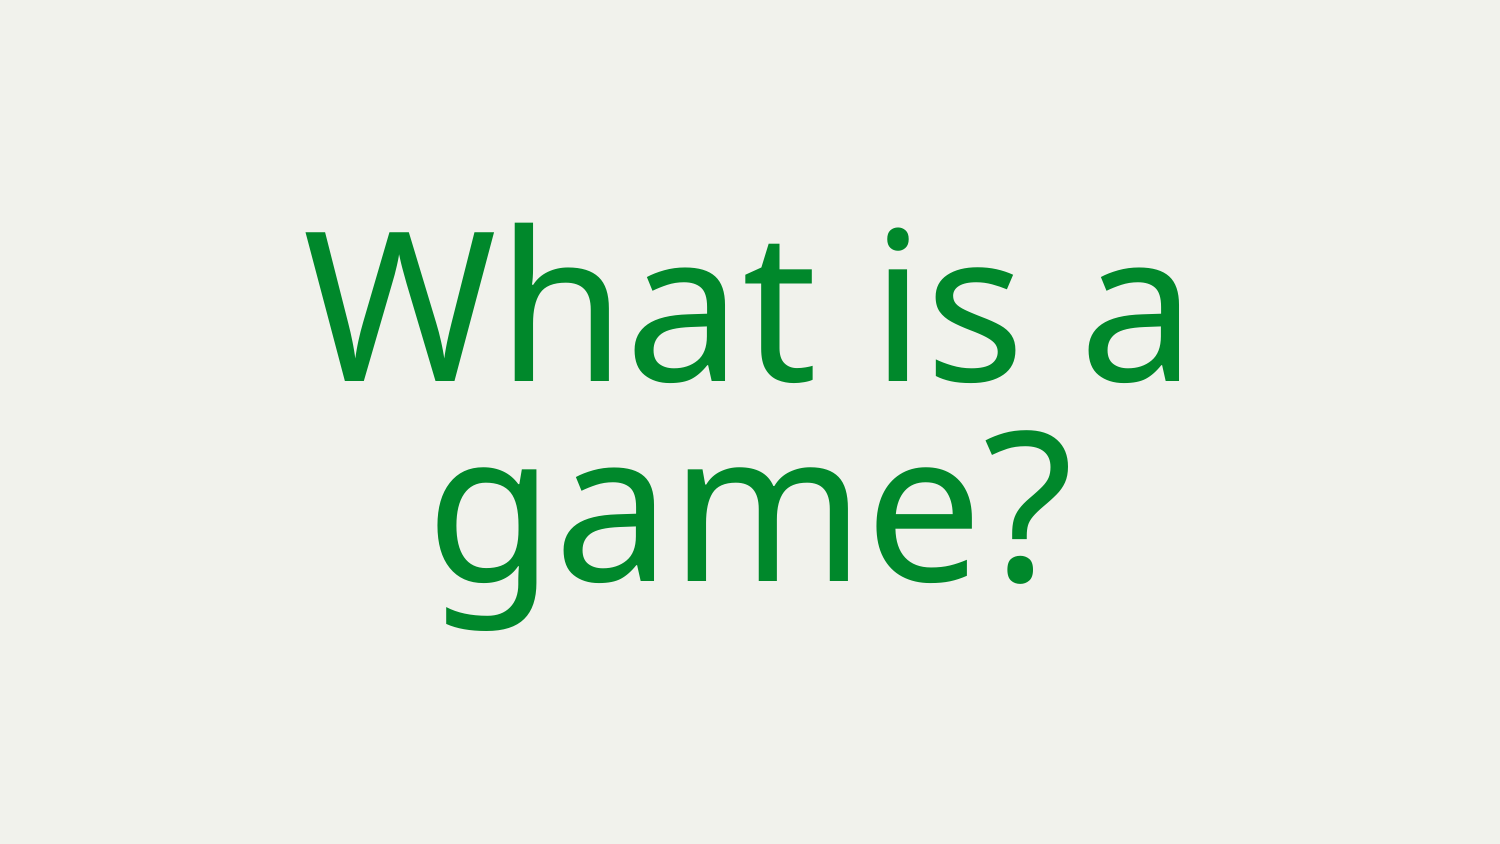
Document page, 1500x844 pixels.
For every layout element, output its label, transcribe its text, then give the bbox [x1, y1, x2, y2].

list What is a game? [219, 310, 1281, 533]
